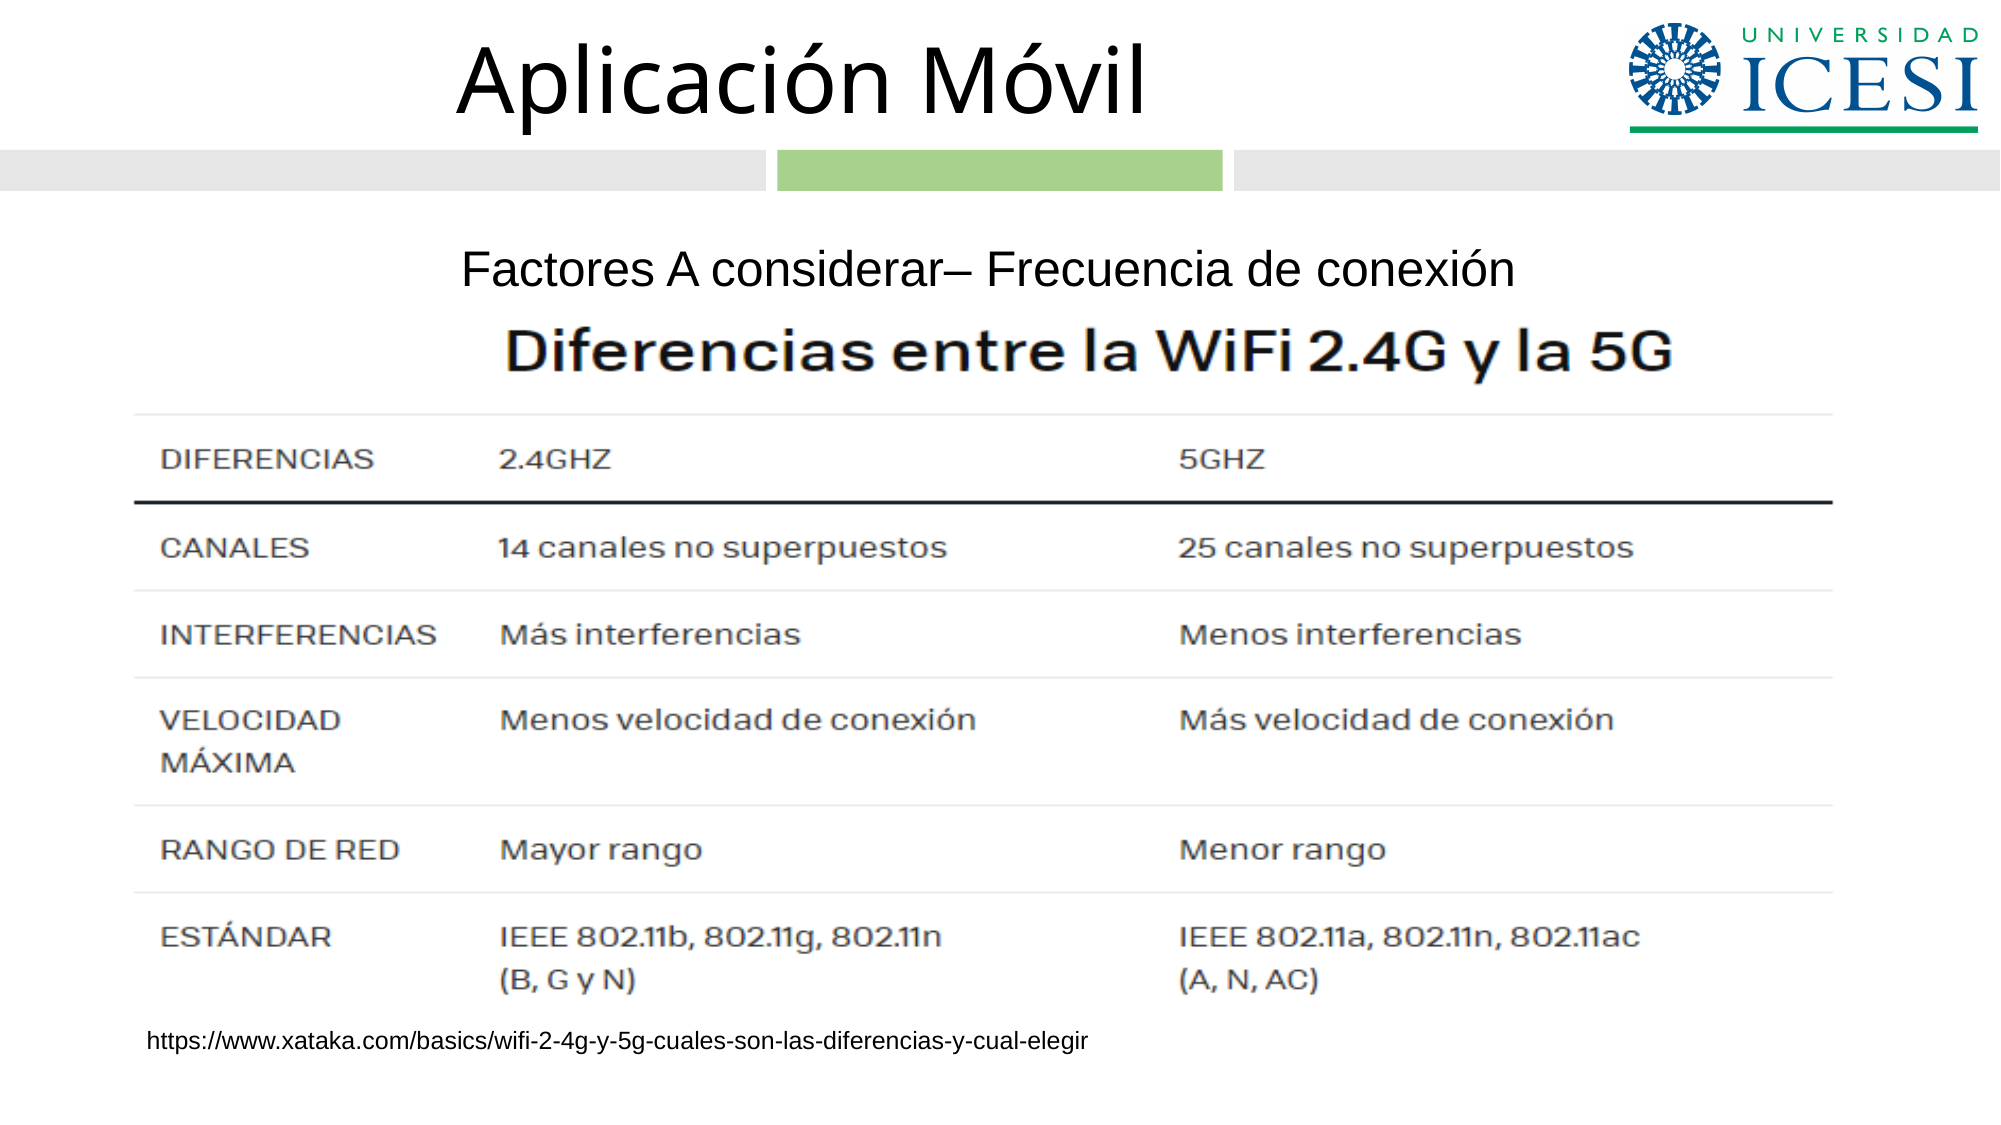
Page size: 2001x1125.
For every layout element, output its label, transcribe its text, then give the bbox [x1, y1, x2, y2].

text_box Factores A considerar– Frecuencia de conexión [446, 229, 1532, 301]
picture [105, 304, 1846, 1018]
text_box [777, 149, 1223, 191]
text_box [0, 149, 766, 191]
text_box https://www.xataka.com/basics/wifi-2-4g-y-5g-cuales-son-las-diferencias-y-cual-elegir [131, 1029, 1132, 1063]
text_box Aplicación Móvil [0, 30, 1607, 124]
text_box [1234, 149, 2000, 191]
picture [1629, 23, 1978, 133]
